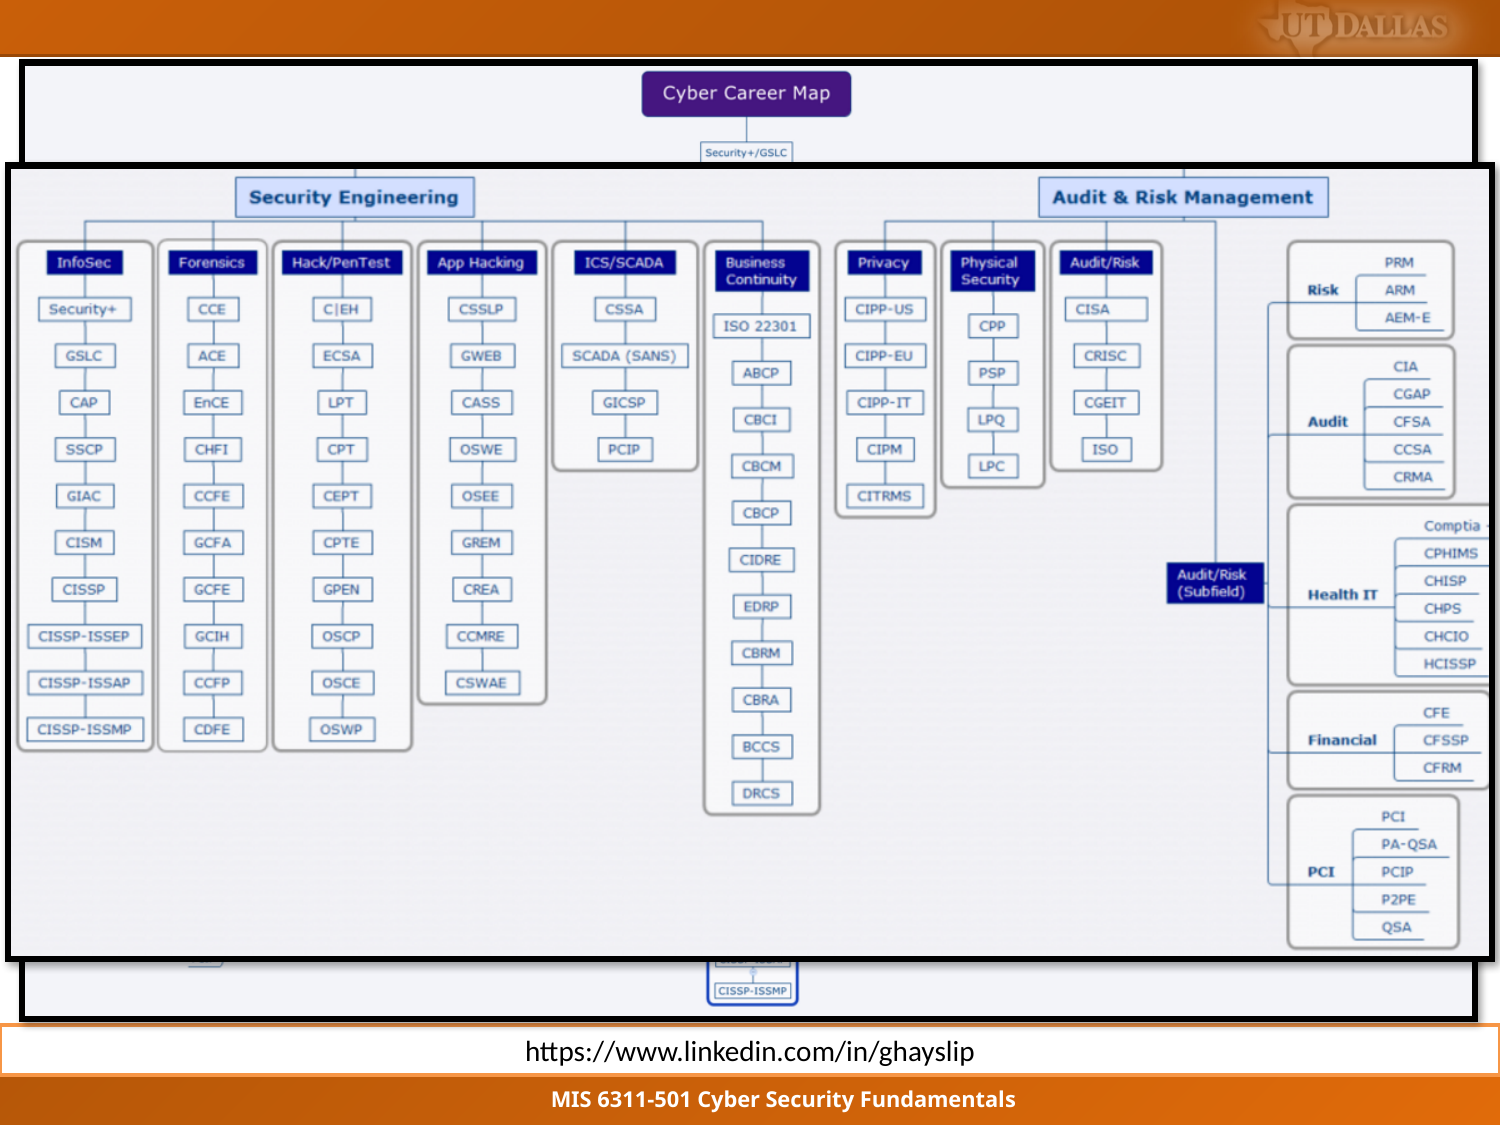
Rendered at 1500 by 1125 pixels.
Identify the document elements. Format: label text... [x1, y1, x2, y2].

picture [10, 65, 1489, 1016]
picture [1218, 0, 1500, 62]
text_box https://www.linkedin.com/in/ghayslip [0, 1023, 1500, 1077]
